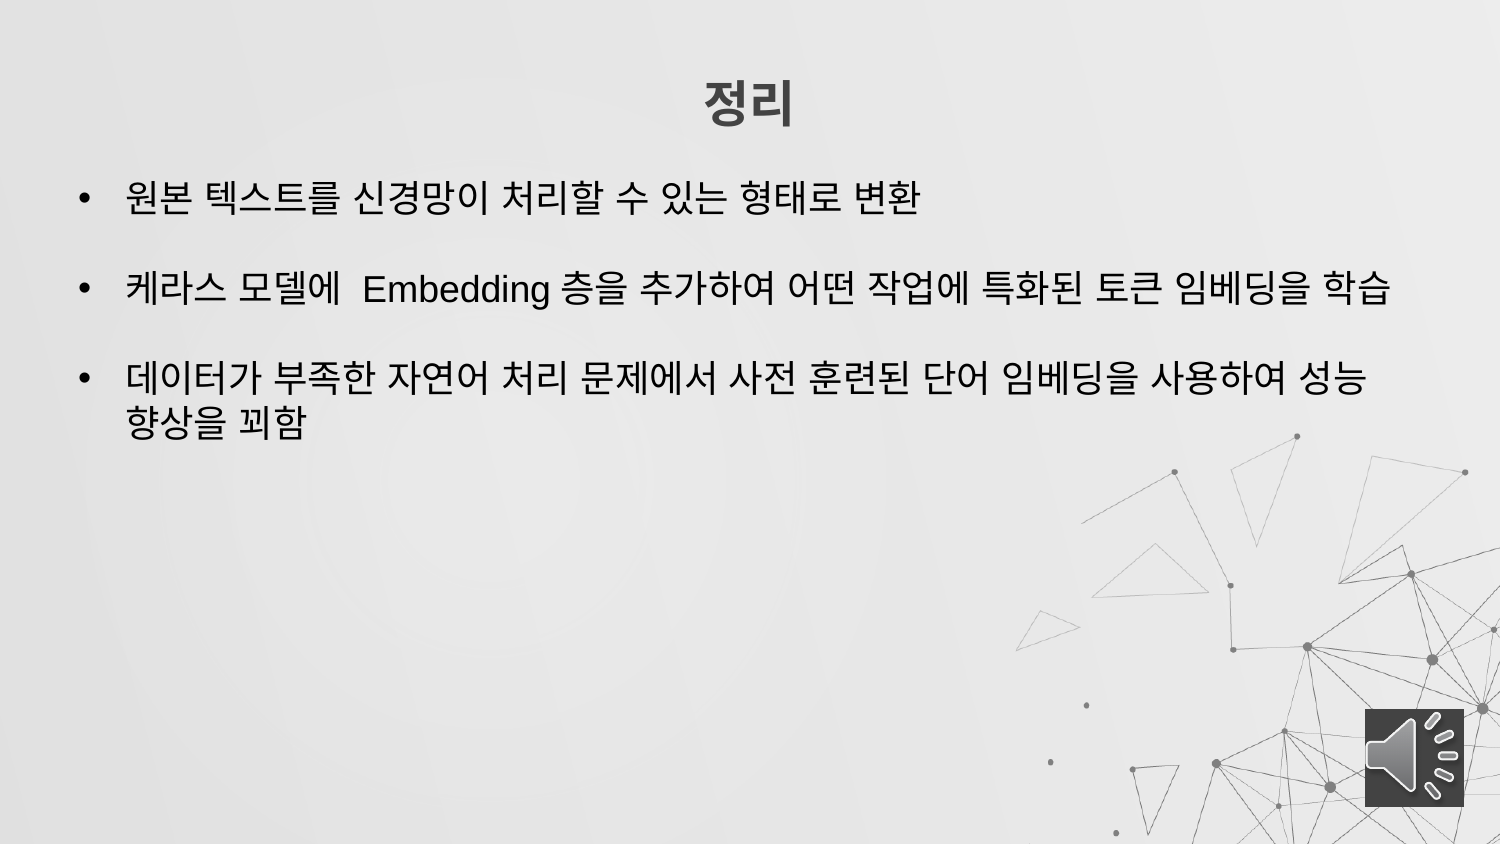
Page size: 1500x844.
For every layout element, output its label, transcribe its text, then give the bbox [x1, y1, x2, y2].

picture [0, 0, 1500, 844]
text_box 원본 텍스트를 신경망이 처리할 수 있는 형태로 변환 케라스 모델에 Embedding층을 추가하여 어떤 작업에 특화된 토큰 임베딩을 학습 데이터가 부족한 자연어 처리 문제에서 사전 훈련된 단어 임베딩을 사용하여 성능 향상을 꾀함 [63, 167, 1437, 498]
title 정리 [322, 57, 1178, 143]
